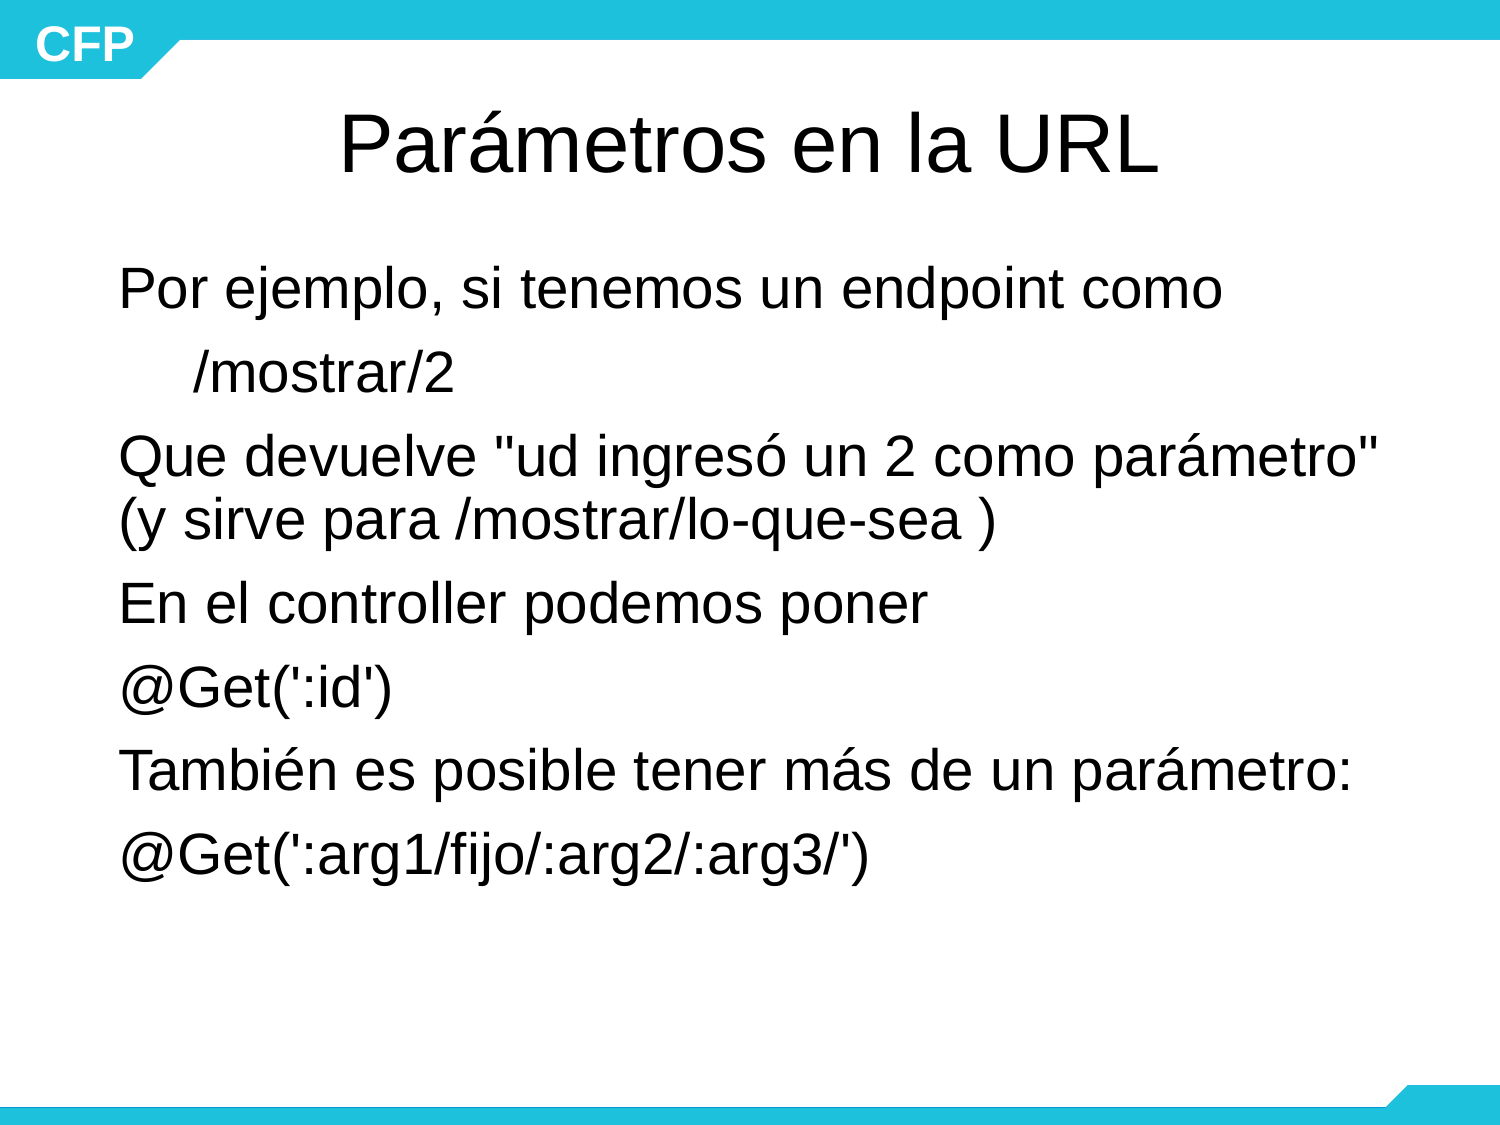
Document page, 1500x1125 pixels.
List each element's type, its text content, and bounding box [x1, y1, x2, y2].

title Parámetros en la URL [103, 45, 1397, 246]
list Por ejemplo, si tenemos un endpoint como /mostrar/2 Que devuelve "ud ingresó un 2 como parámetro" (y sirve para /mostrar/lo-que-sea ) En el controller podemos poner @Get(':id') También es posible tener más de un parámetro: @Get(':arg1/fijo/:arg2/:arg3/') [103, 251, 1397, 1069]
